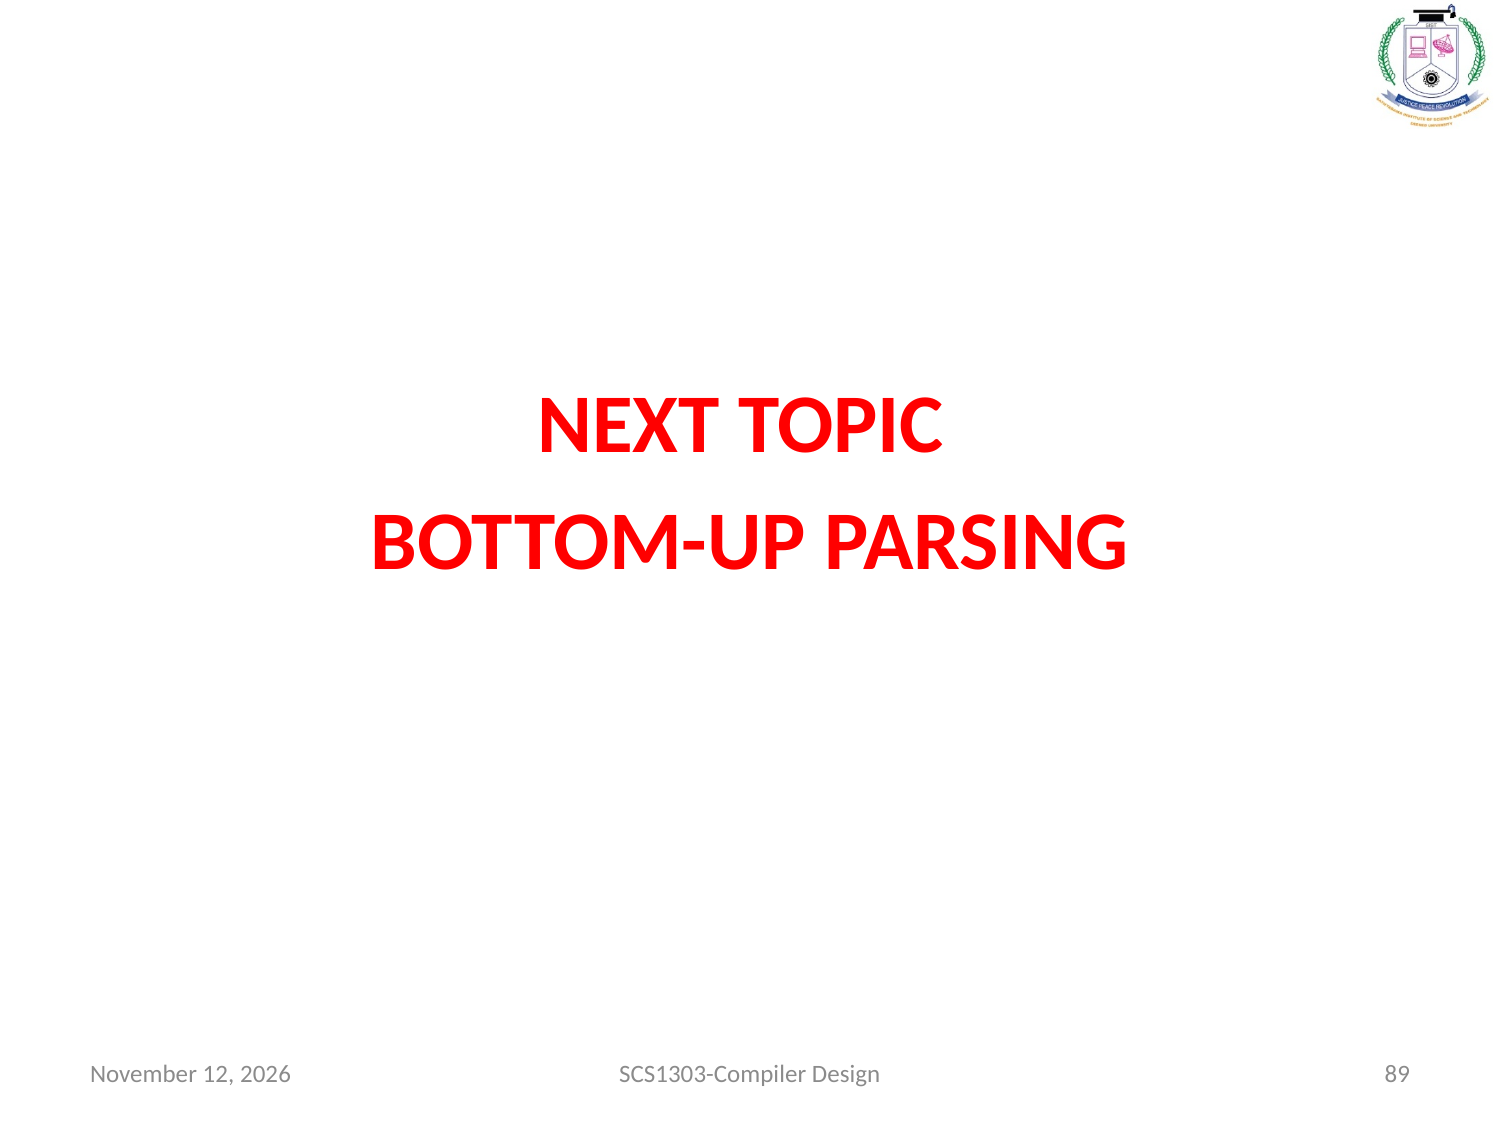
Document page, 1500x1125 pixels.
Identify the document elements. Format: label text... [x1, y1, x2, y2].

list NEXT TOPIC BOTTOM-UP PARSING [75, 128, 1425, 872]
slide_number 89 [1074, 1042, 1425, 1103]
picture [1361, 0, 1500, 129]
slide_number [75, 1042, 425, 1103]
footer SCS1303-Compiler Design [512, 1042, 988, 1103]
